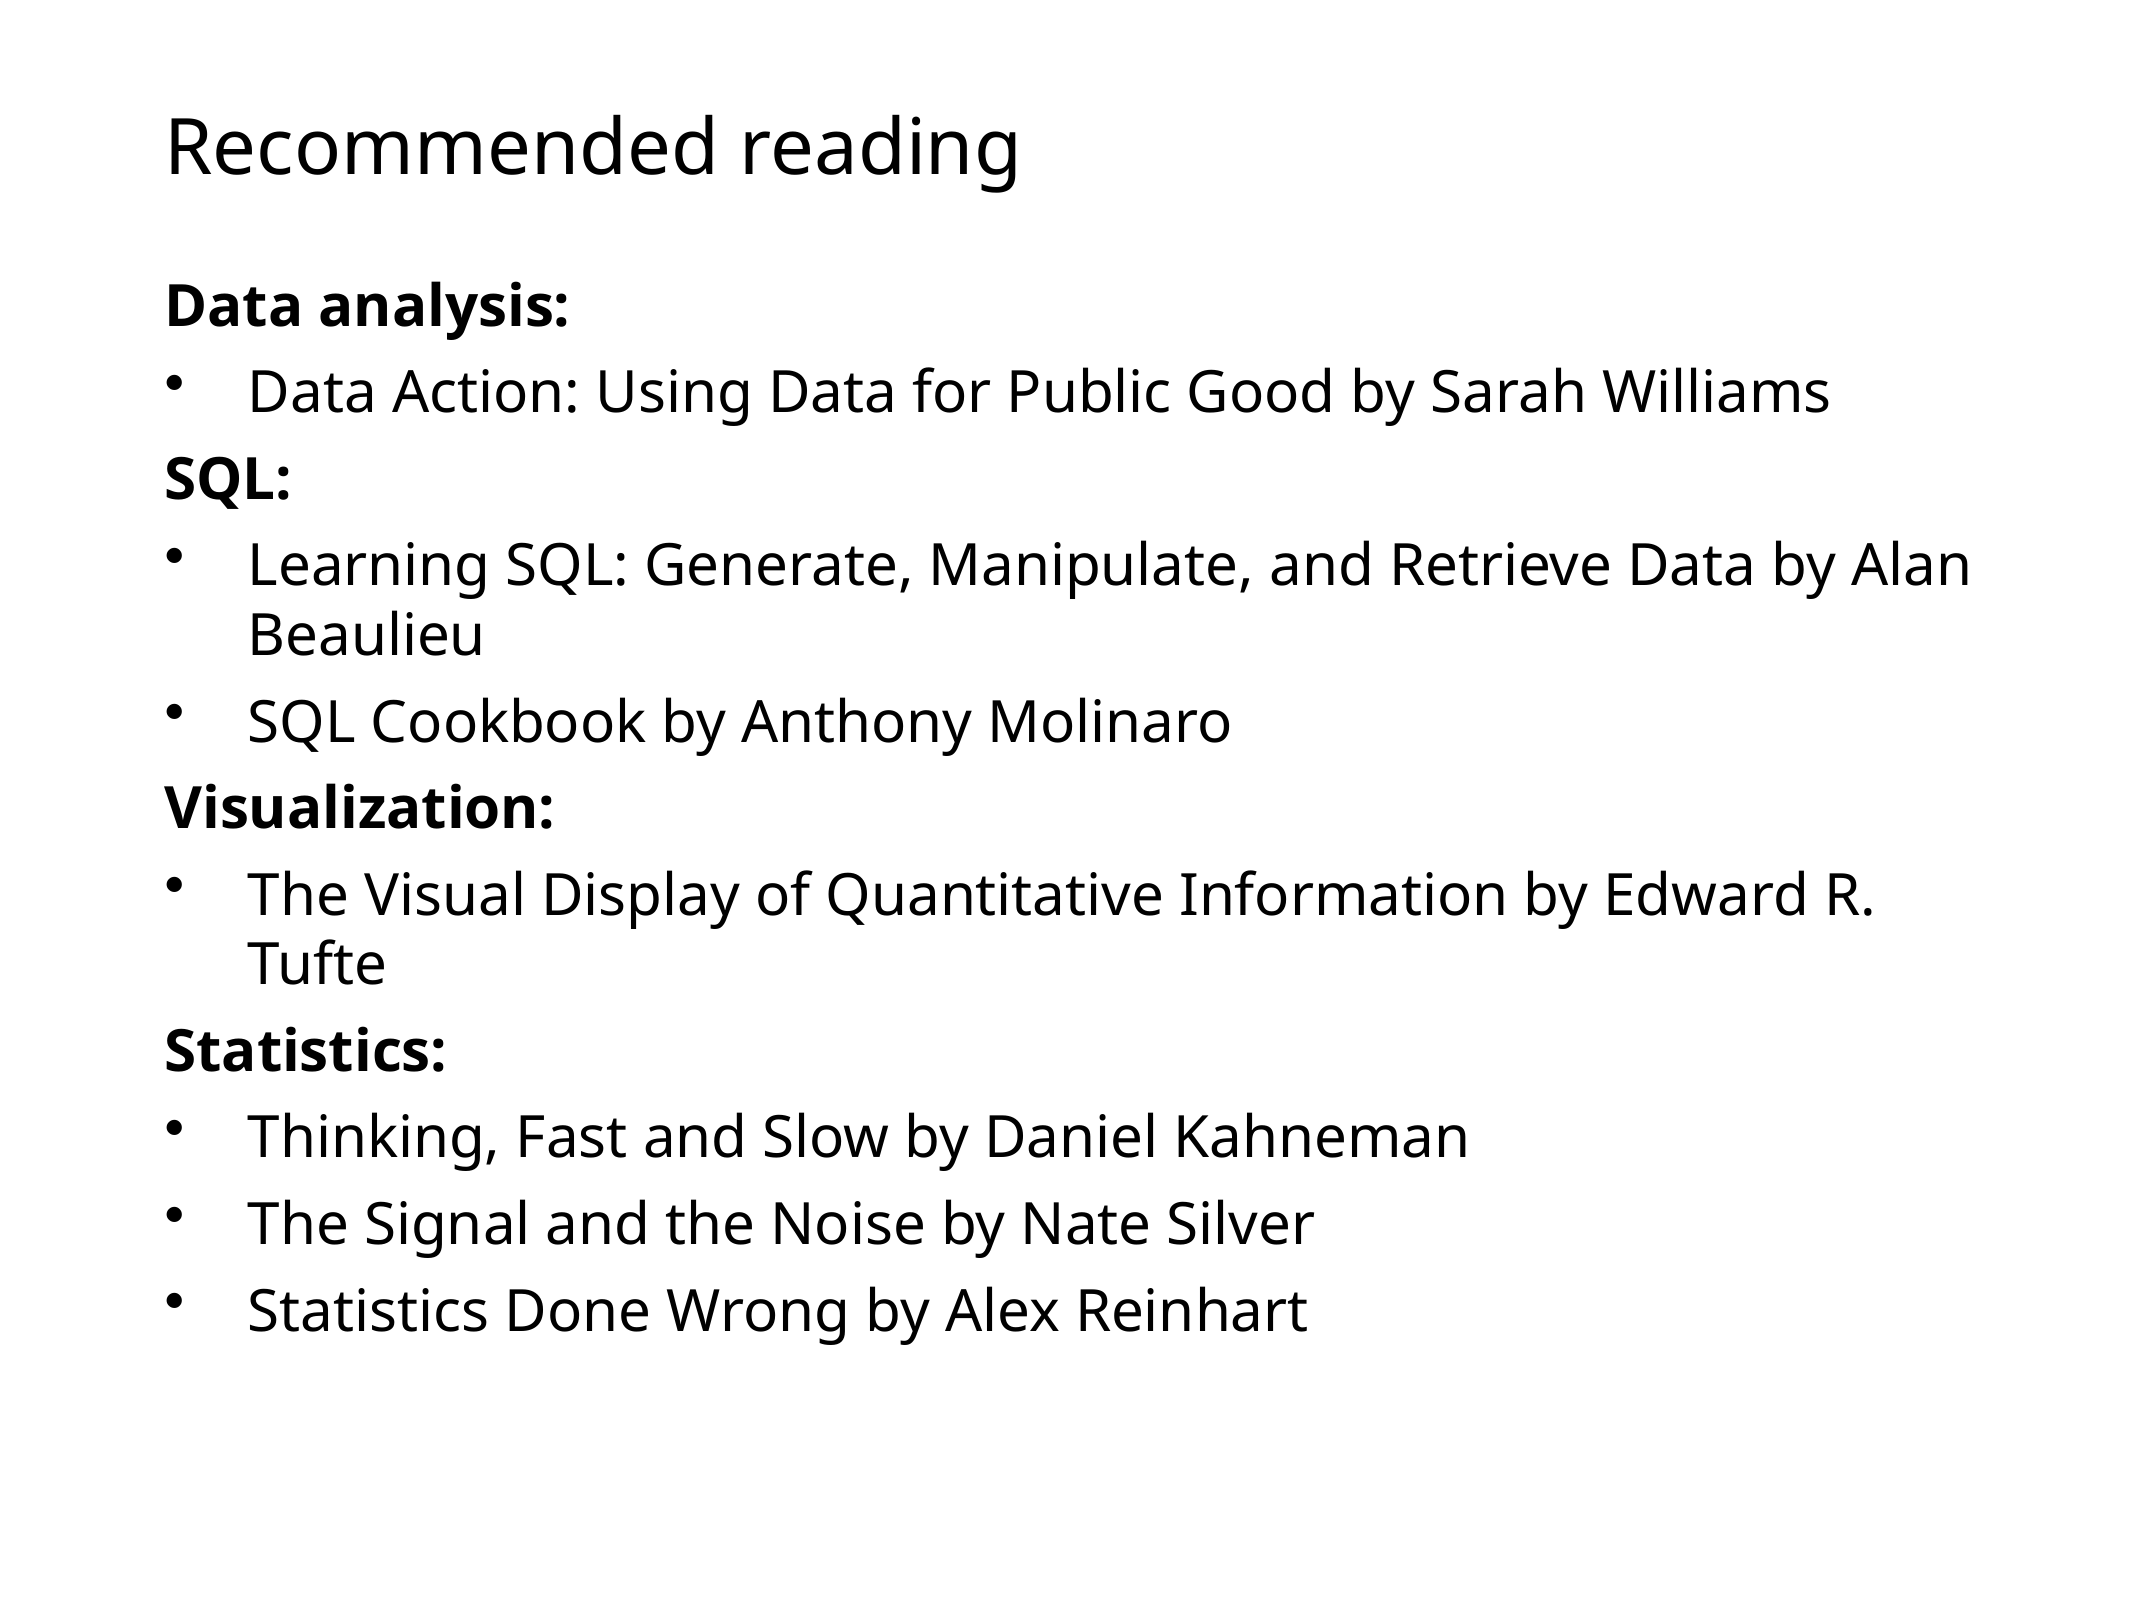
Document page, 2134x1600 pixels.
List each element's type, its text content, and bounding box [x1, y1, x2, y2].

list Data analysis: Data Action: Using Data for Public Good by Sarah Williams SQL: Learning SQL: Generate, Manipulate, and Retrieve Data by Alan Beaulieu SQL Cookbook by Anthony Molinaro Visualization: The Visual Display of Quantitative Information by Edward R. Tufte Statistics: Thinking, Fast and Slow by Daniel Kahneman The Signal and the Noise by Nate Silver Statistics Done Wrong by Alex Reinhart [155, 259, 2020, 1528]
title Recommended reading [155, 44, 1978, 243]
